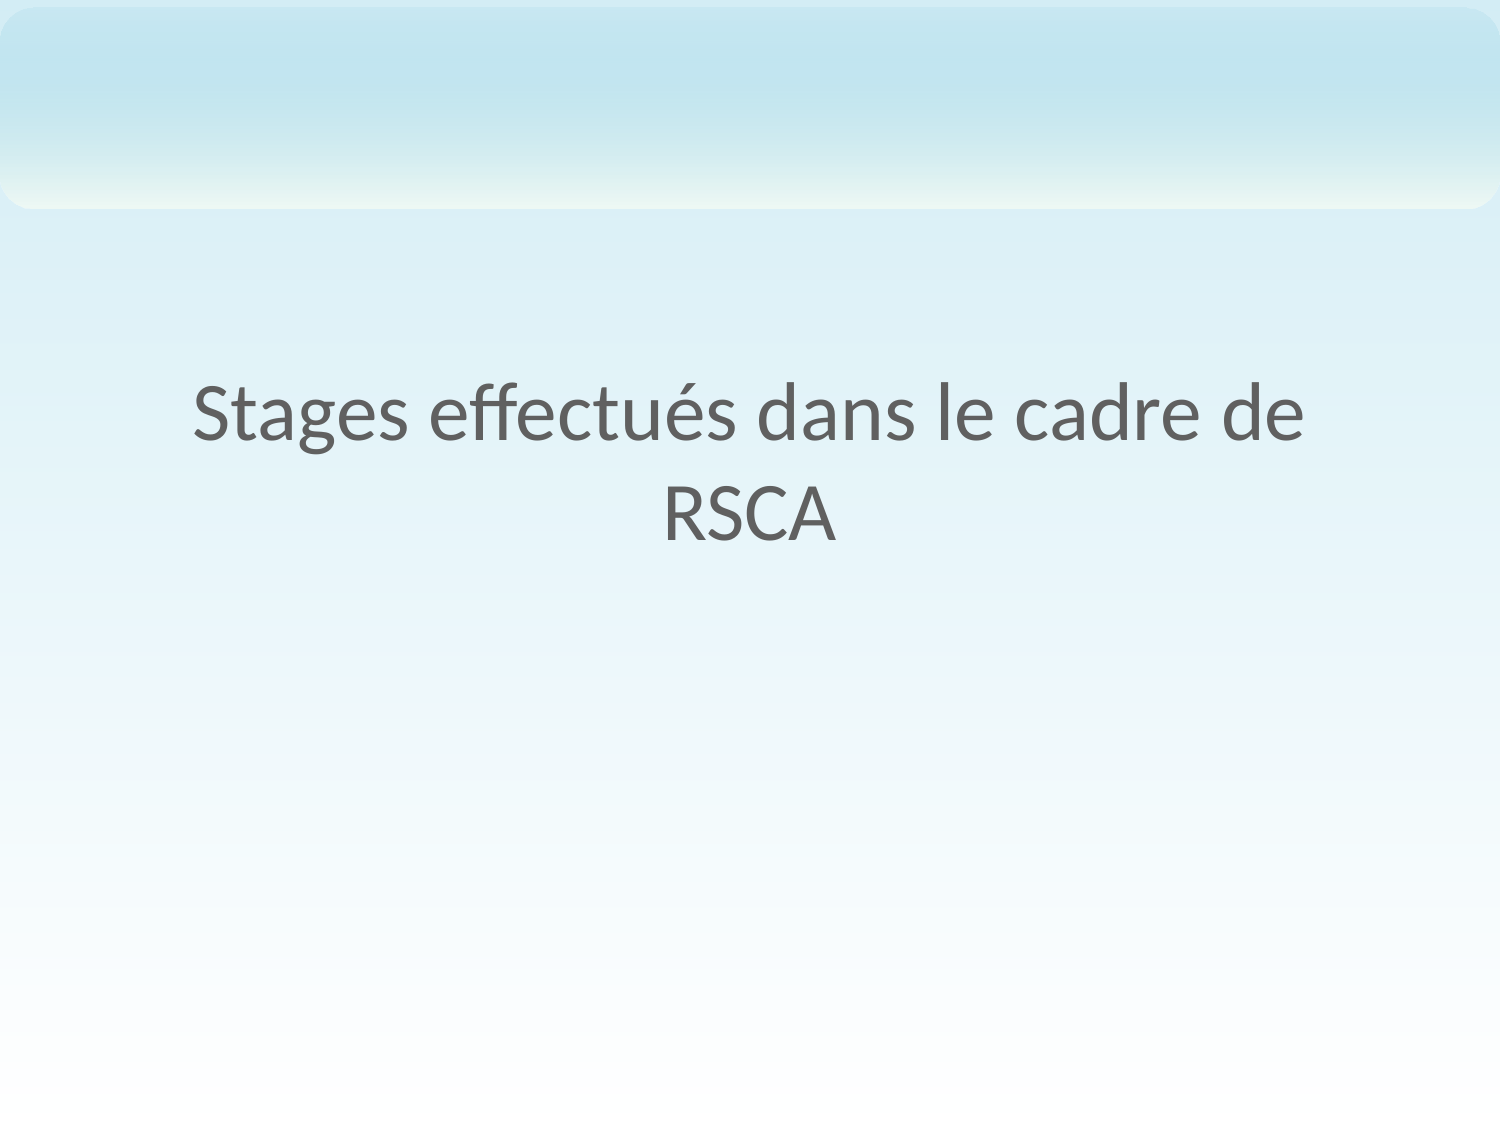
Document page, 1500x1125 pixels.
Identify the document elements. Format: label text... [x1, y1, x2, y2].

title Stages effectués dans le cadre de RSCA [112, 349, 1388, 591]
